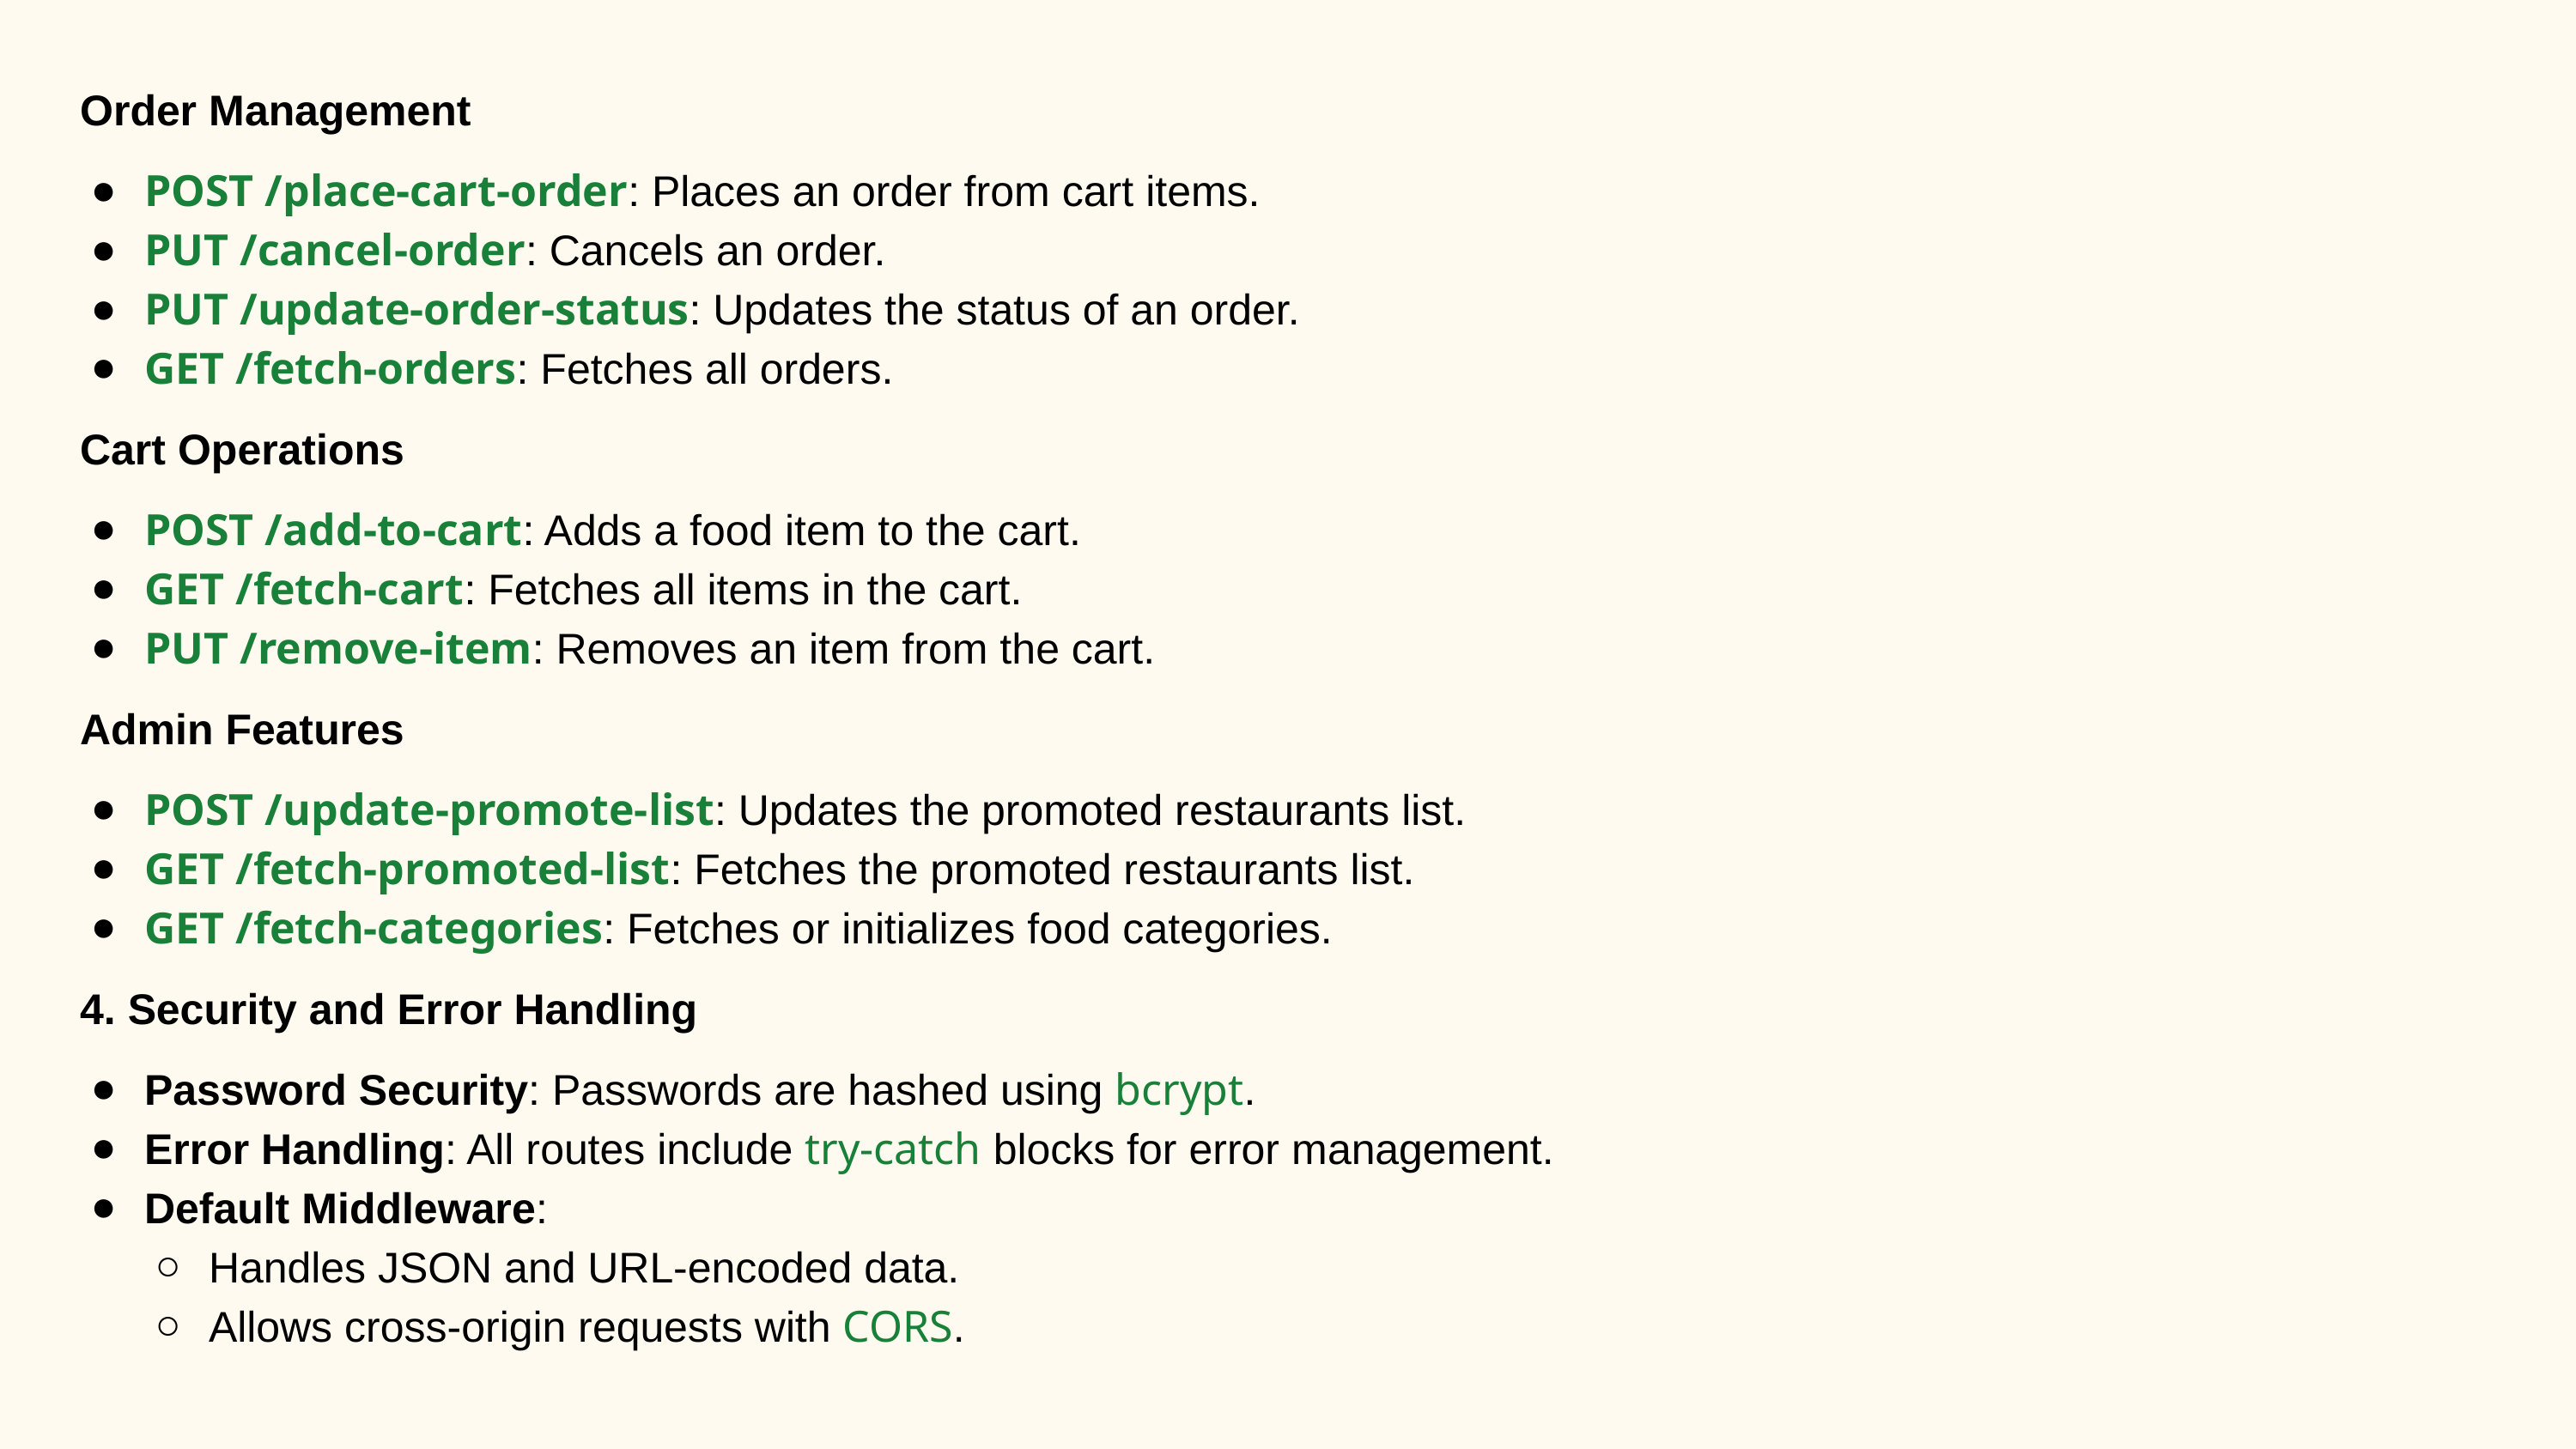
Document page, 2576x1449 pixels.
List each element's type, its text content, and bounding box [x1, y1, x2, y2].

text_box Order Management POST /place-cart-order: Places an order from cart items. PUT /cancel-order: Cancels an order. PUT /update-order-status: Updates the status of an order. GET /fetch-orders: Fetches all orders. Cart Operations POST /add-to-cart: Adds a food item to the cart. GET /fetch-cart: Fetches all items in the cart. PUT /remove-item: Removes an item from the cart. Admin Features POST /update-promote-list: Updates the promoted restaurants list. GET /fetch-promoted-list: Fetches the promoted restaurants list. GET /fetch-categories: Fetches or initializes food categories. 4. Security and Error Handling Password Security: Passwords are hashed using bcrypt. Error Handling: All routes include try-catch blocks for error management. Default Middleware: Handles JSON and URL-encoded data. Allows cross-origin requests with CORS. [67, 62, 2509, 1449]
